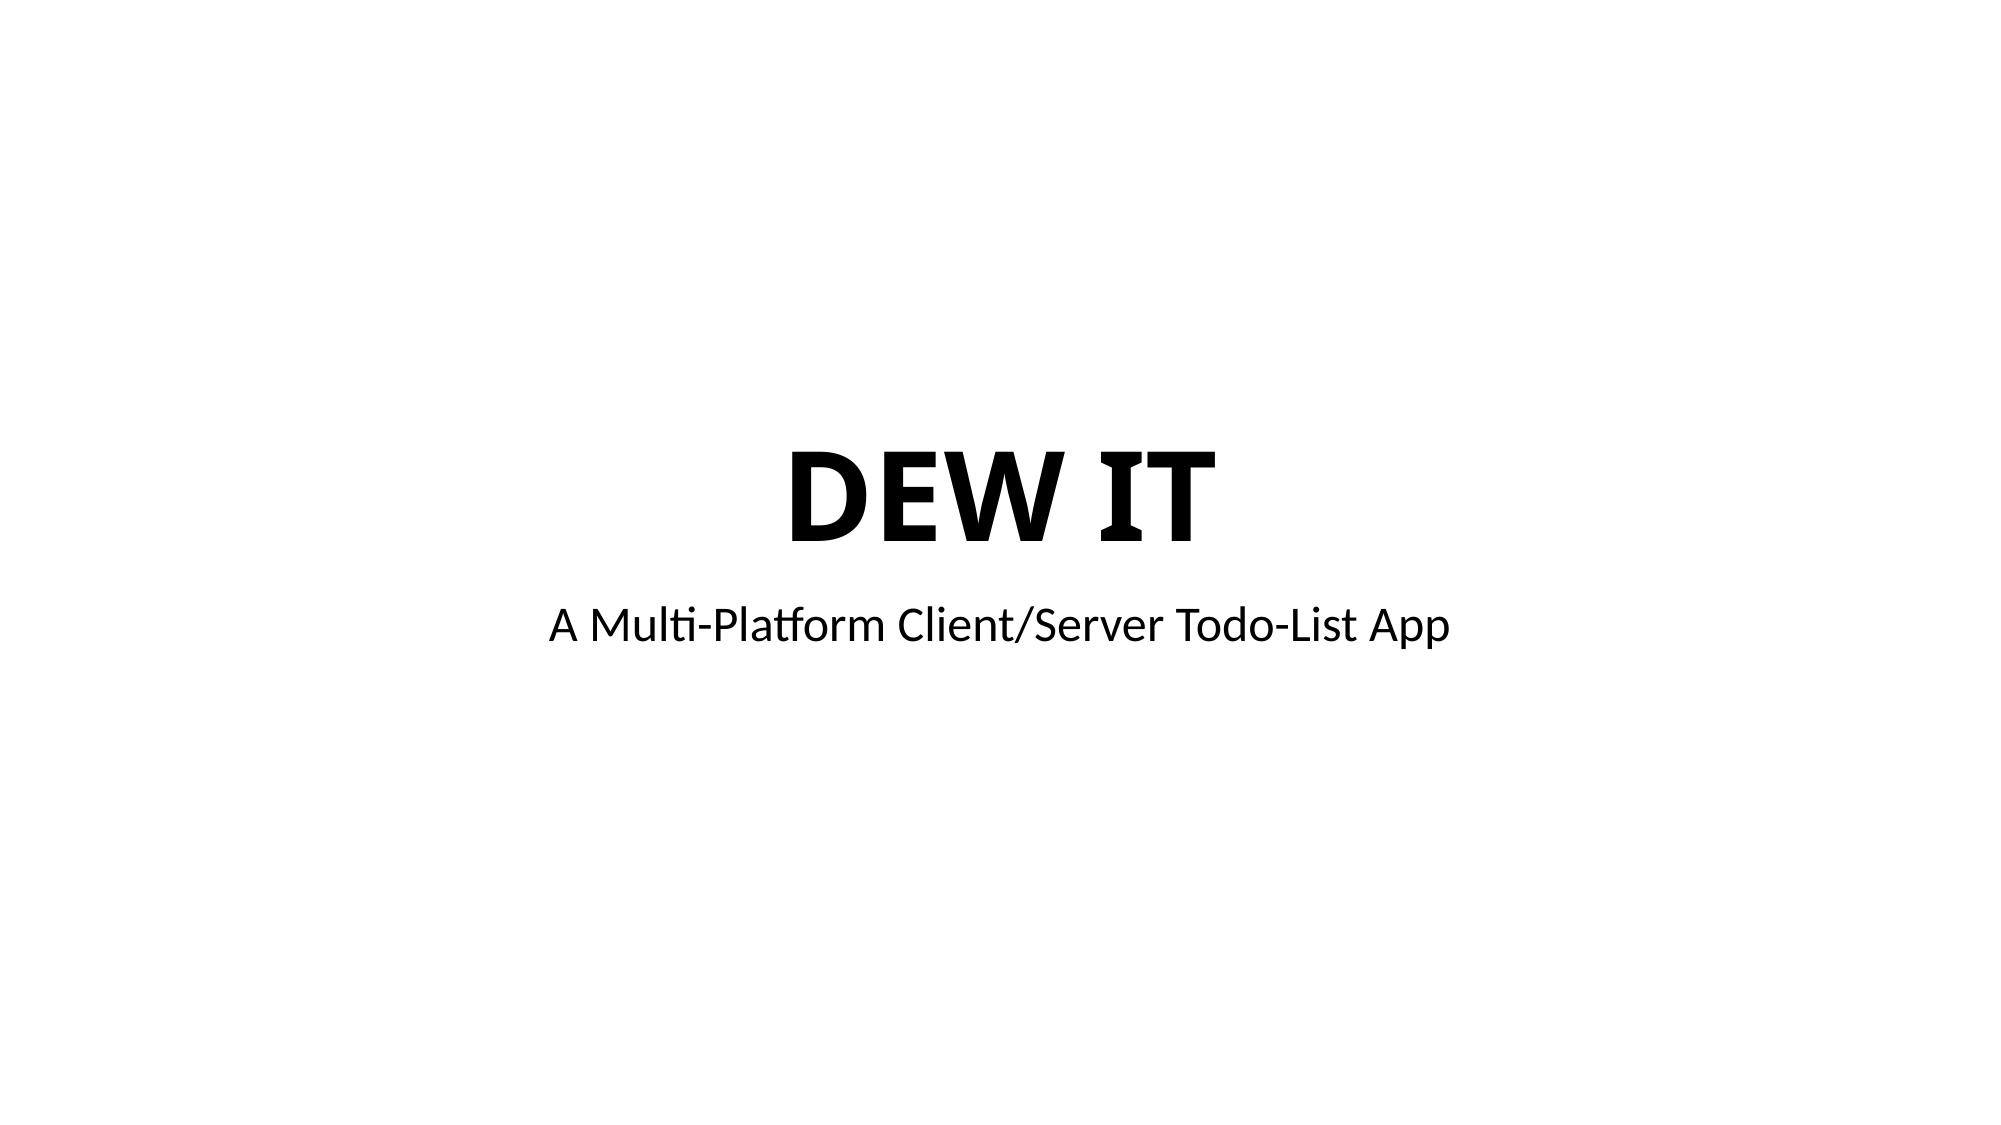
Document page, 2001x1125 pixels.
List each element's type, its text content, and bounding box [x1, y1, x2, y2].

subtitle A Multi-Platform Client/Server Todo-List App [249, 590, 1750, 863]
title DEW IT [249, 184, 1750, 576]
